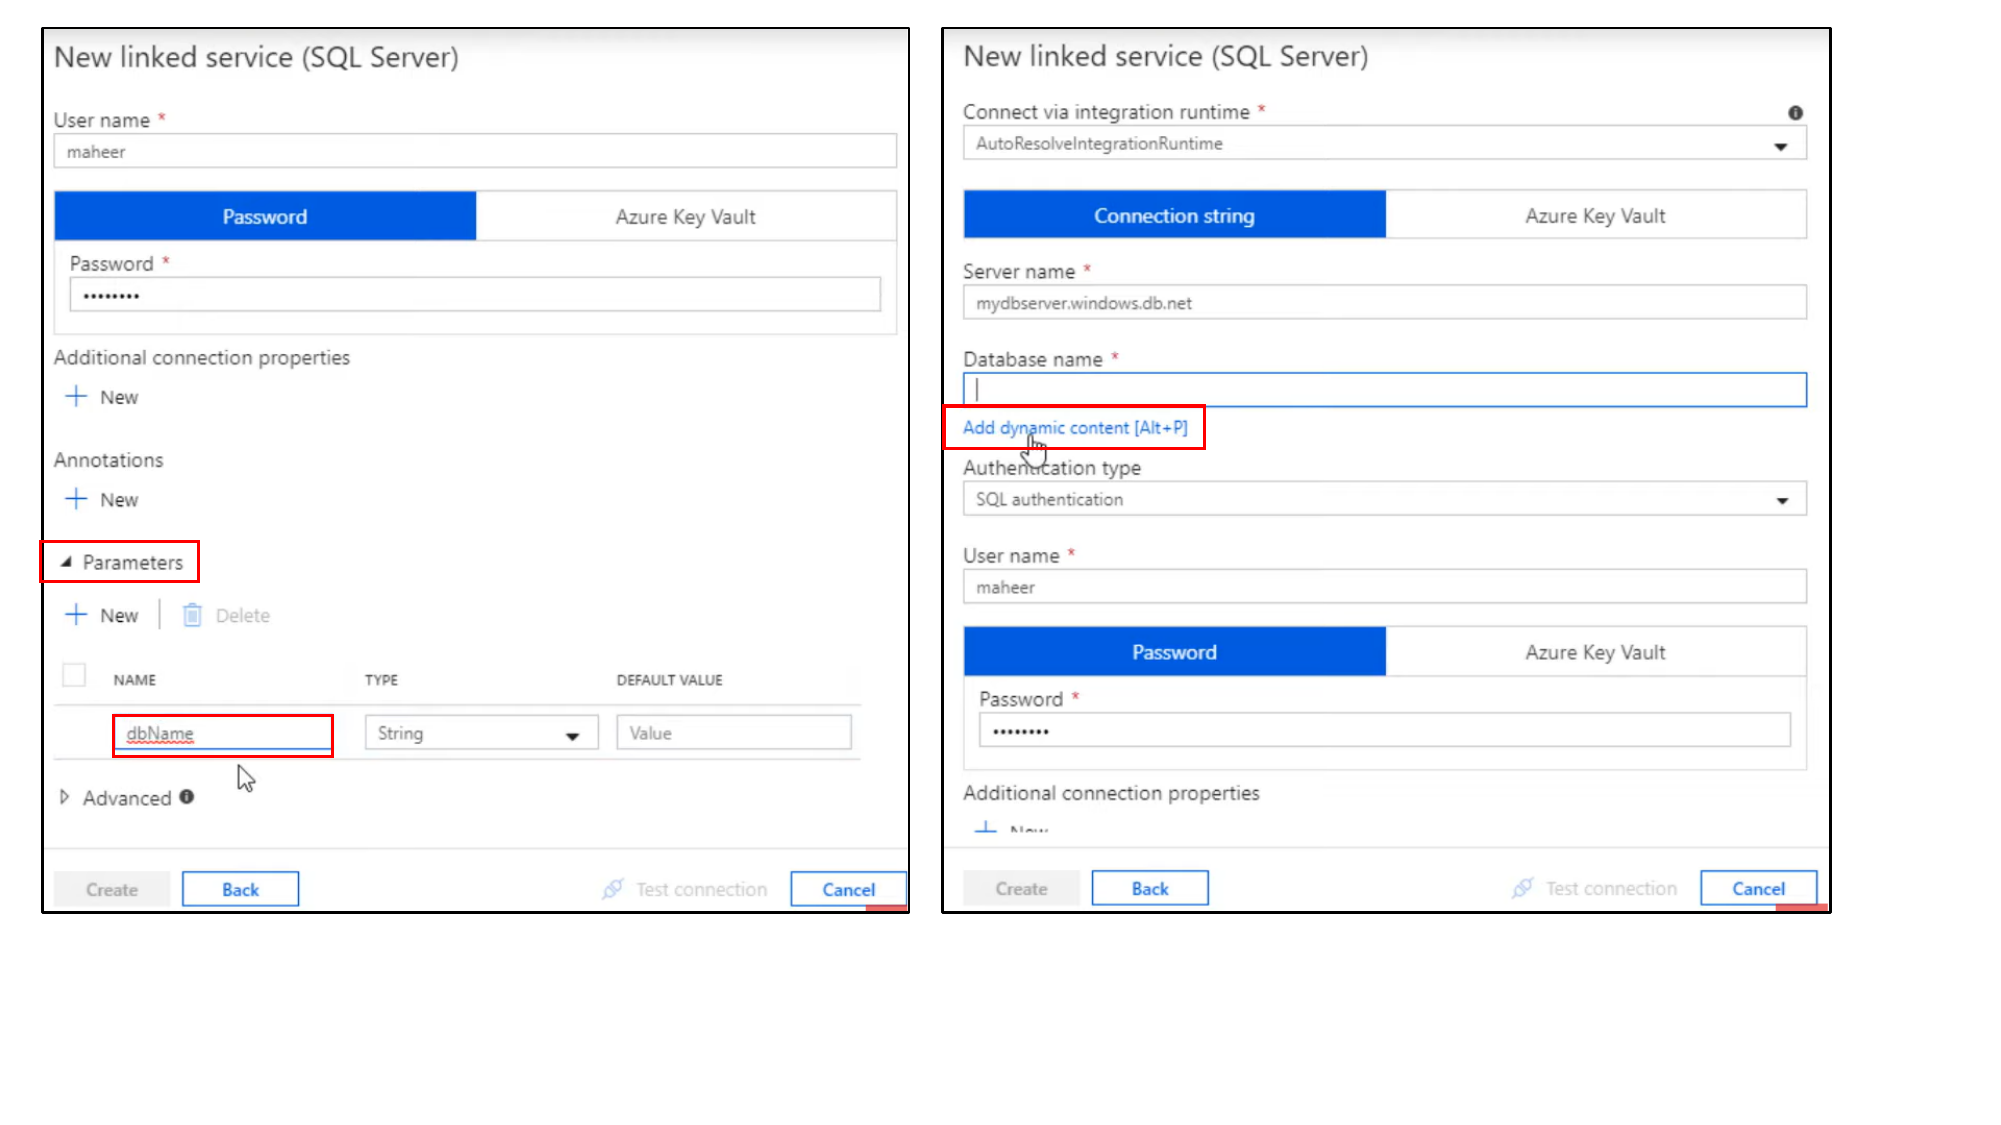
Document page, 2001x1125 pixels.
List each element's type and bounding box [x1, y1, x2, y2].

picture [43, 29, 908, 912]
text_box [39, 540, 43, 583]
picture [943, 29, 1830, 912]
